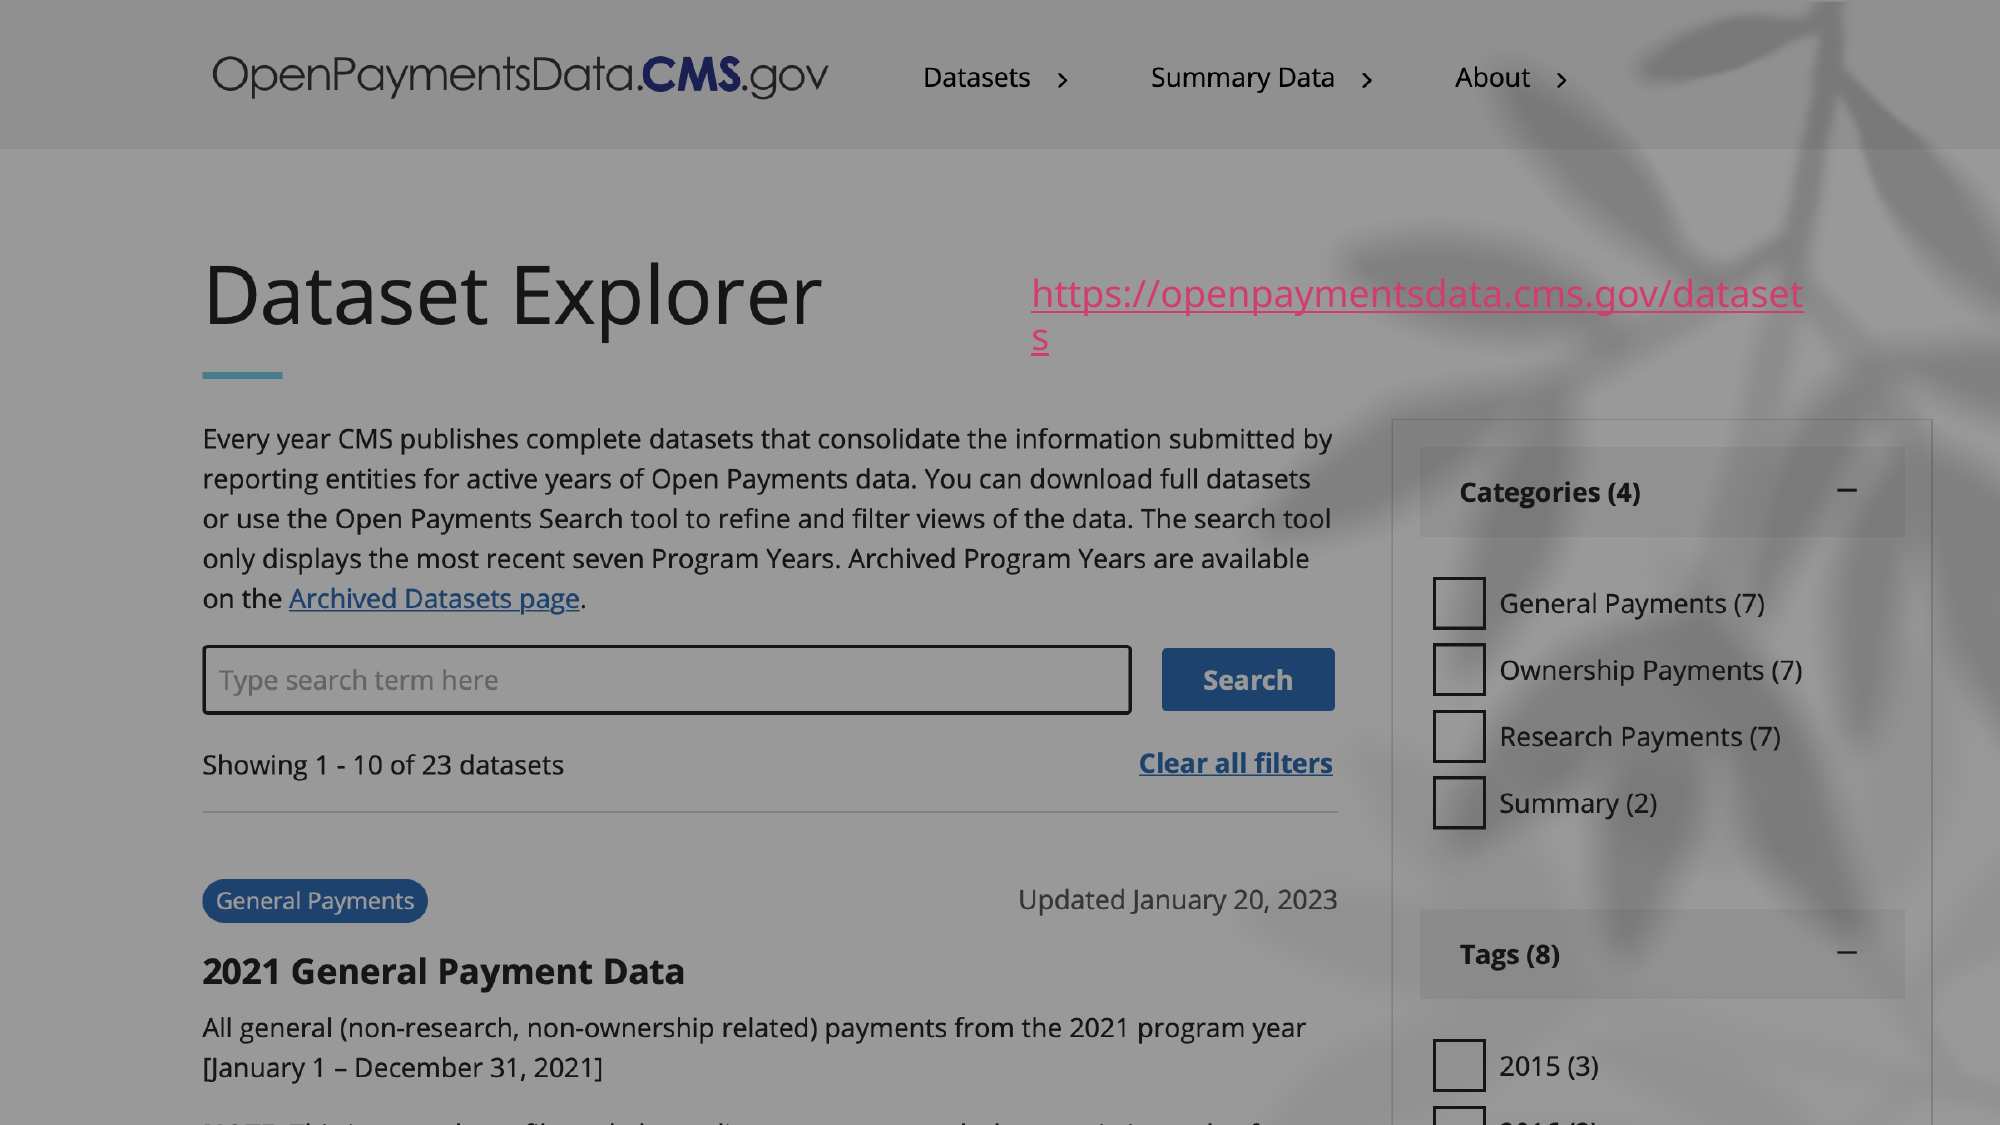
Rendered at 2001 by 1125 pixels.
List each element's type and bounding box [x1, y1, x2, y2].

picture [0, 0, 1140, 1125]
text_box [1140, 0, 2000, 1125]
